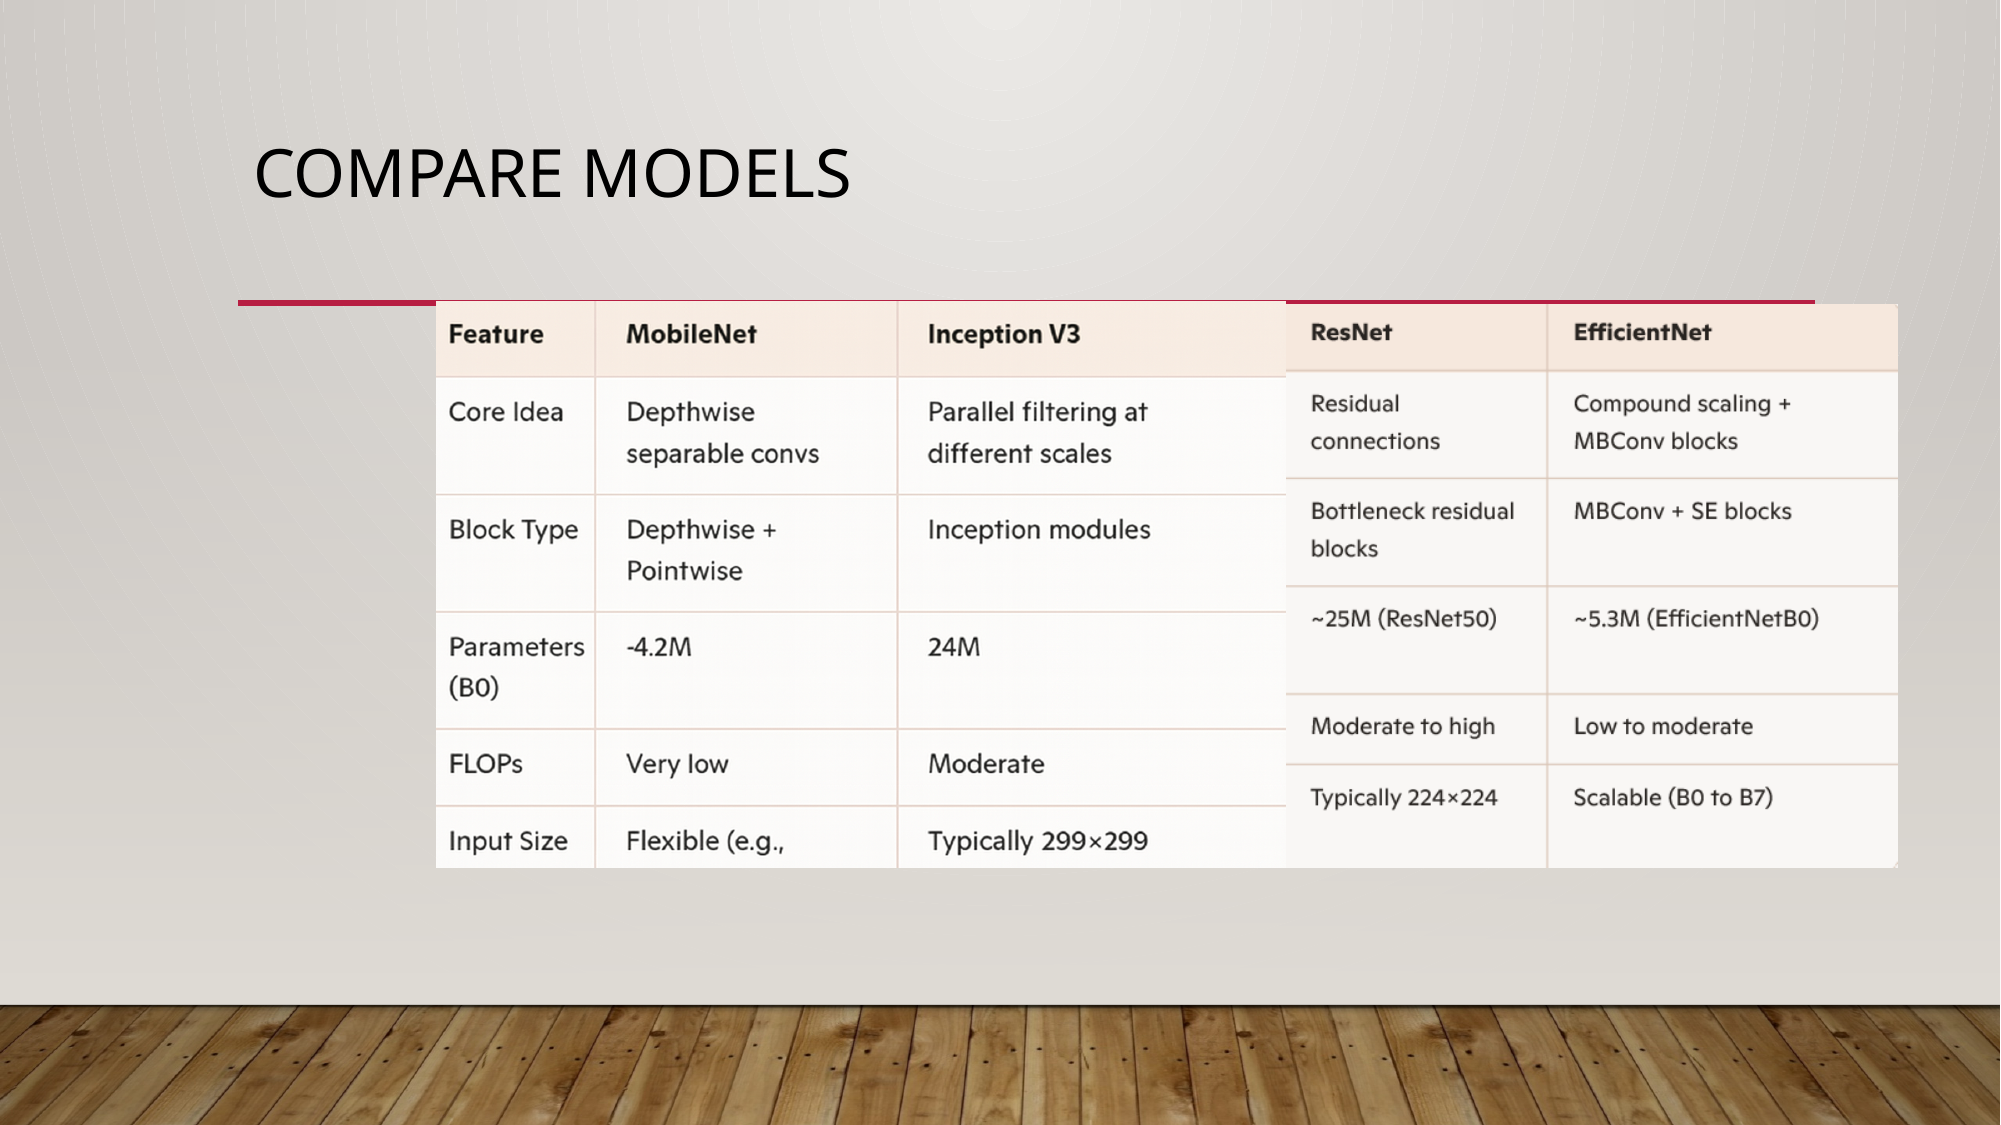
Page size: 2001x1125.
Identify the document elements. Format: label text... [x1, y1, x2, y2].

title Compare models [238, 131, 1814, 305]
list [436, 301, 1286, 869]
picture [0, 1005, 2000, 1125]
picture [1286, 303, 1898, 869]
